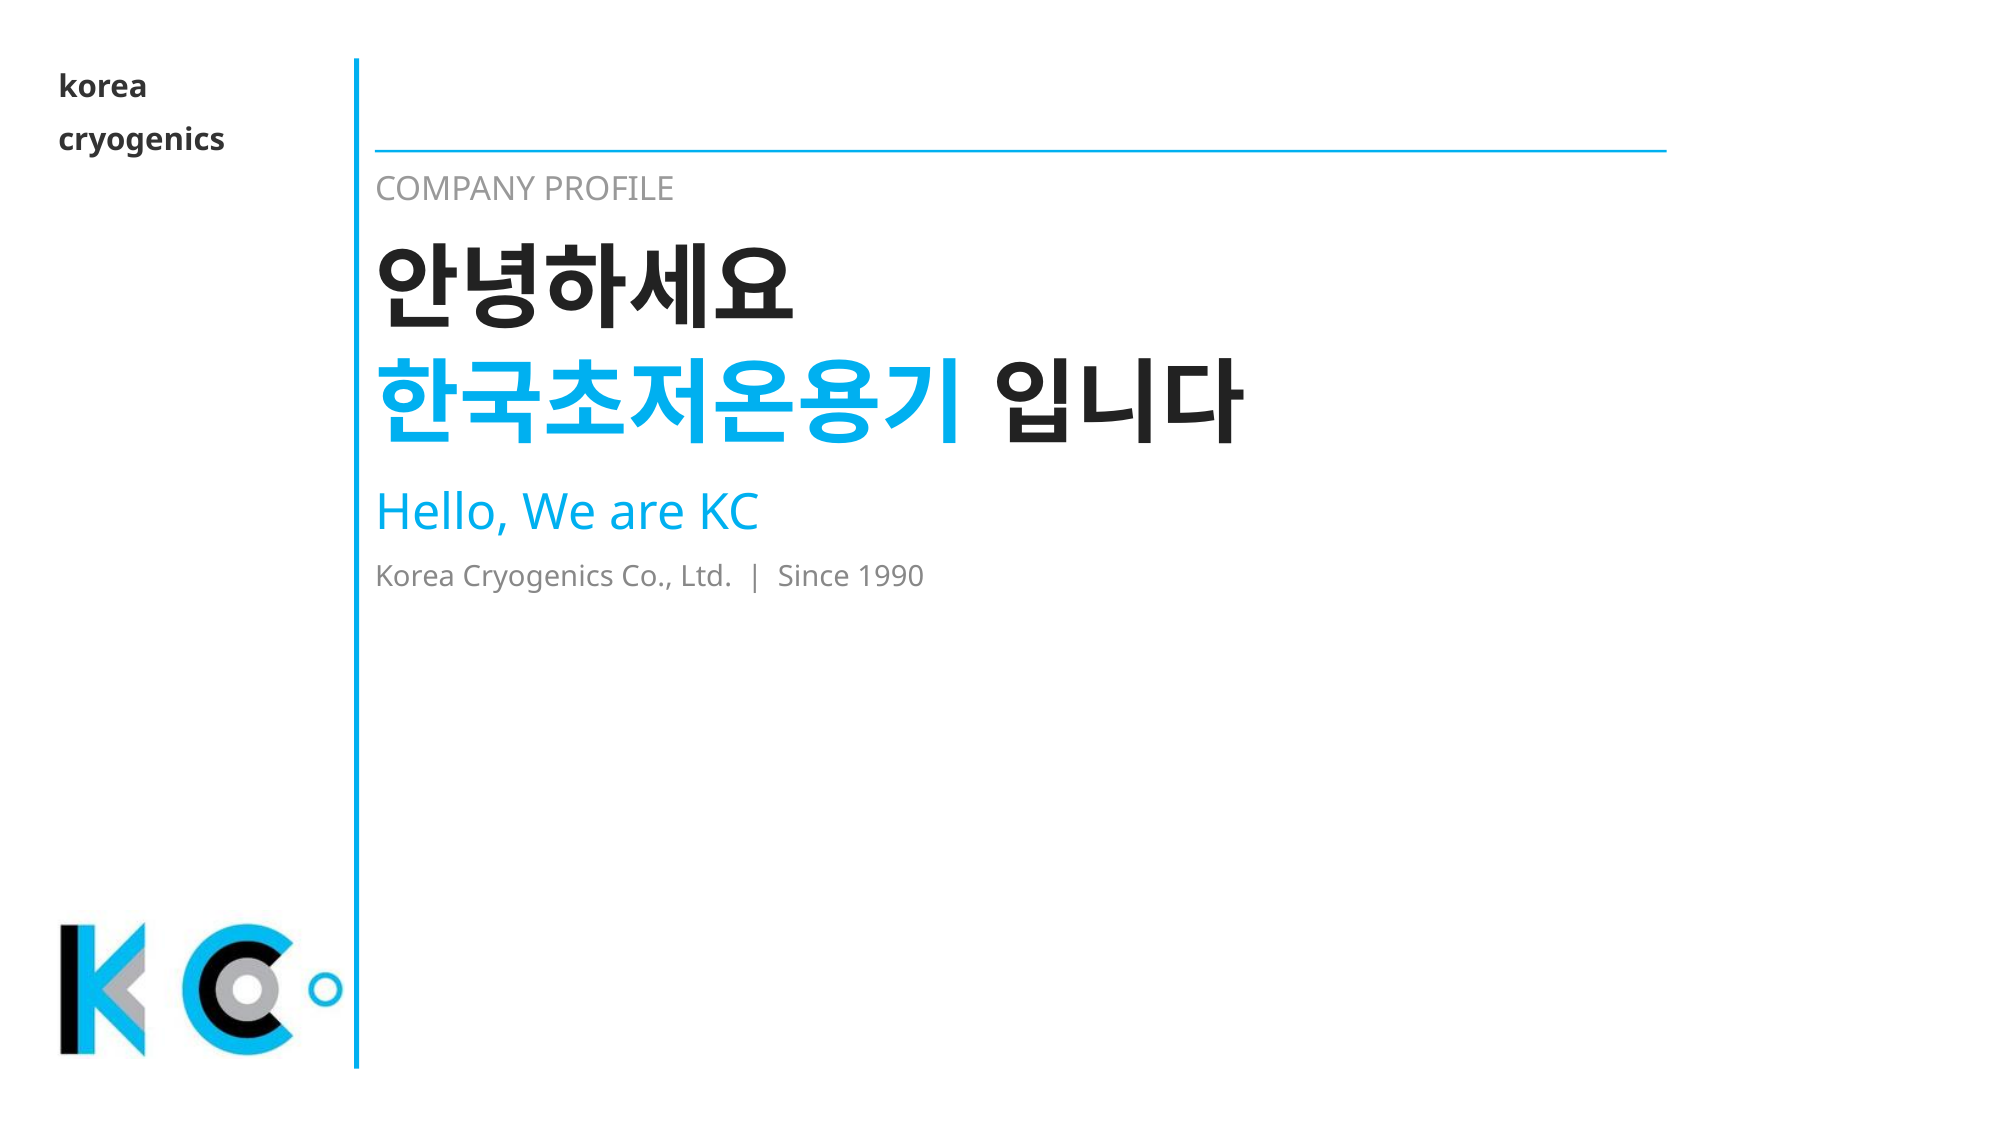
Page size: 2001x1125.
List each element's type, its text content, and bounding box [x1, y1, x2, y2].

text_box korea cryogenics [58, 58, 330, 157]
text_box [354, 58, 360, 1069]
text_box COMPANY PROFILE 안녕하세요 한국초저온용기 입니다 Hello, We are KC Korea Cryogenics Co., Ltd. | Since 1990 [374, 166, 1667, 593]
text_box [374, 149, 1667, 153]
text_box [48, 910, 345, 1059]
